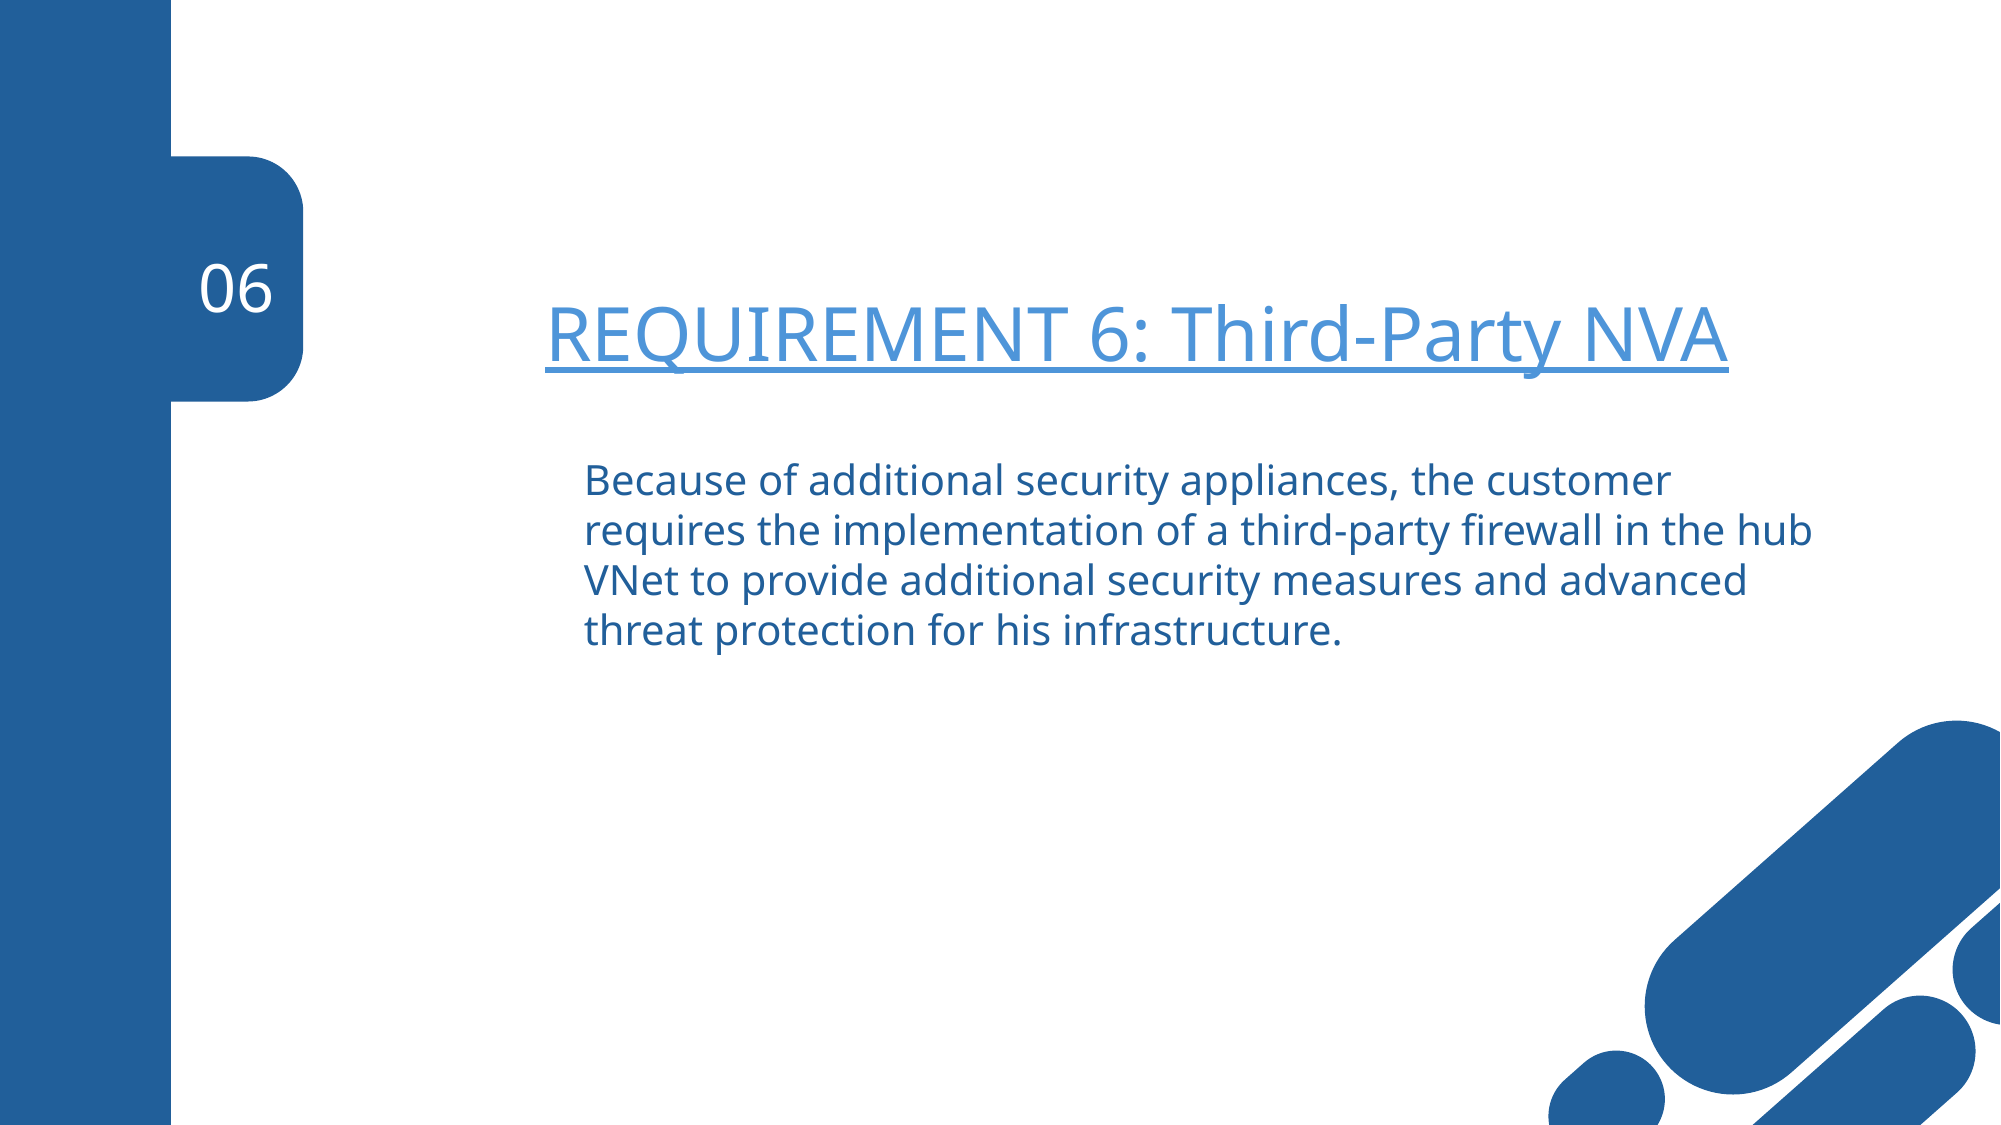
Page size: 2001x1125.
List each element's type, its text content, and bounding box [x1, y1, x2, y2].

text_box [0, 0, 304, 1125]
text_box Because of additional security appliances, the customer requires the implementation of a third-party firewall in the hub VNet to provide additional security measures and advanced threat protection for his infrastructure. [569, 446, 1854, 662]
text_box REQUIREMENT 6: Third-Party NVA [381, 278, 1893, 384]
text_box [1544, 810, 2000, 1125]
